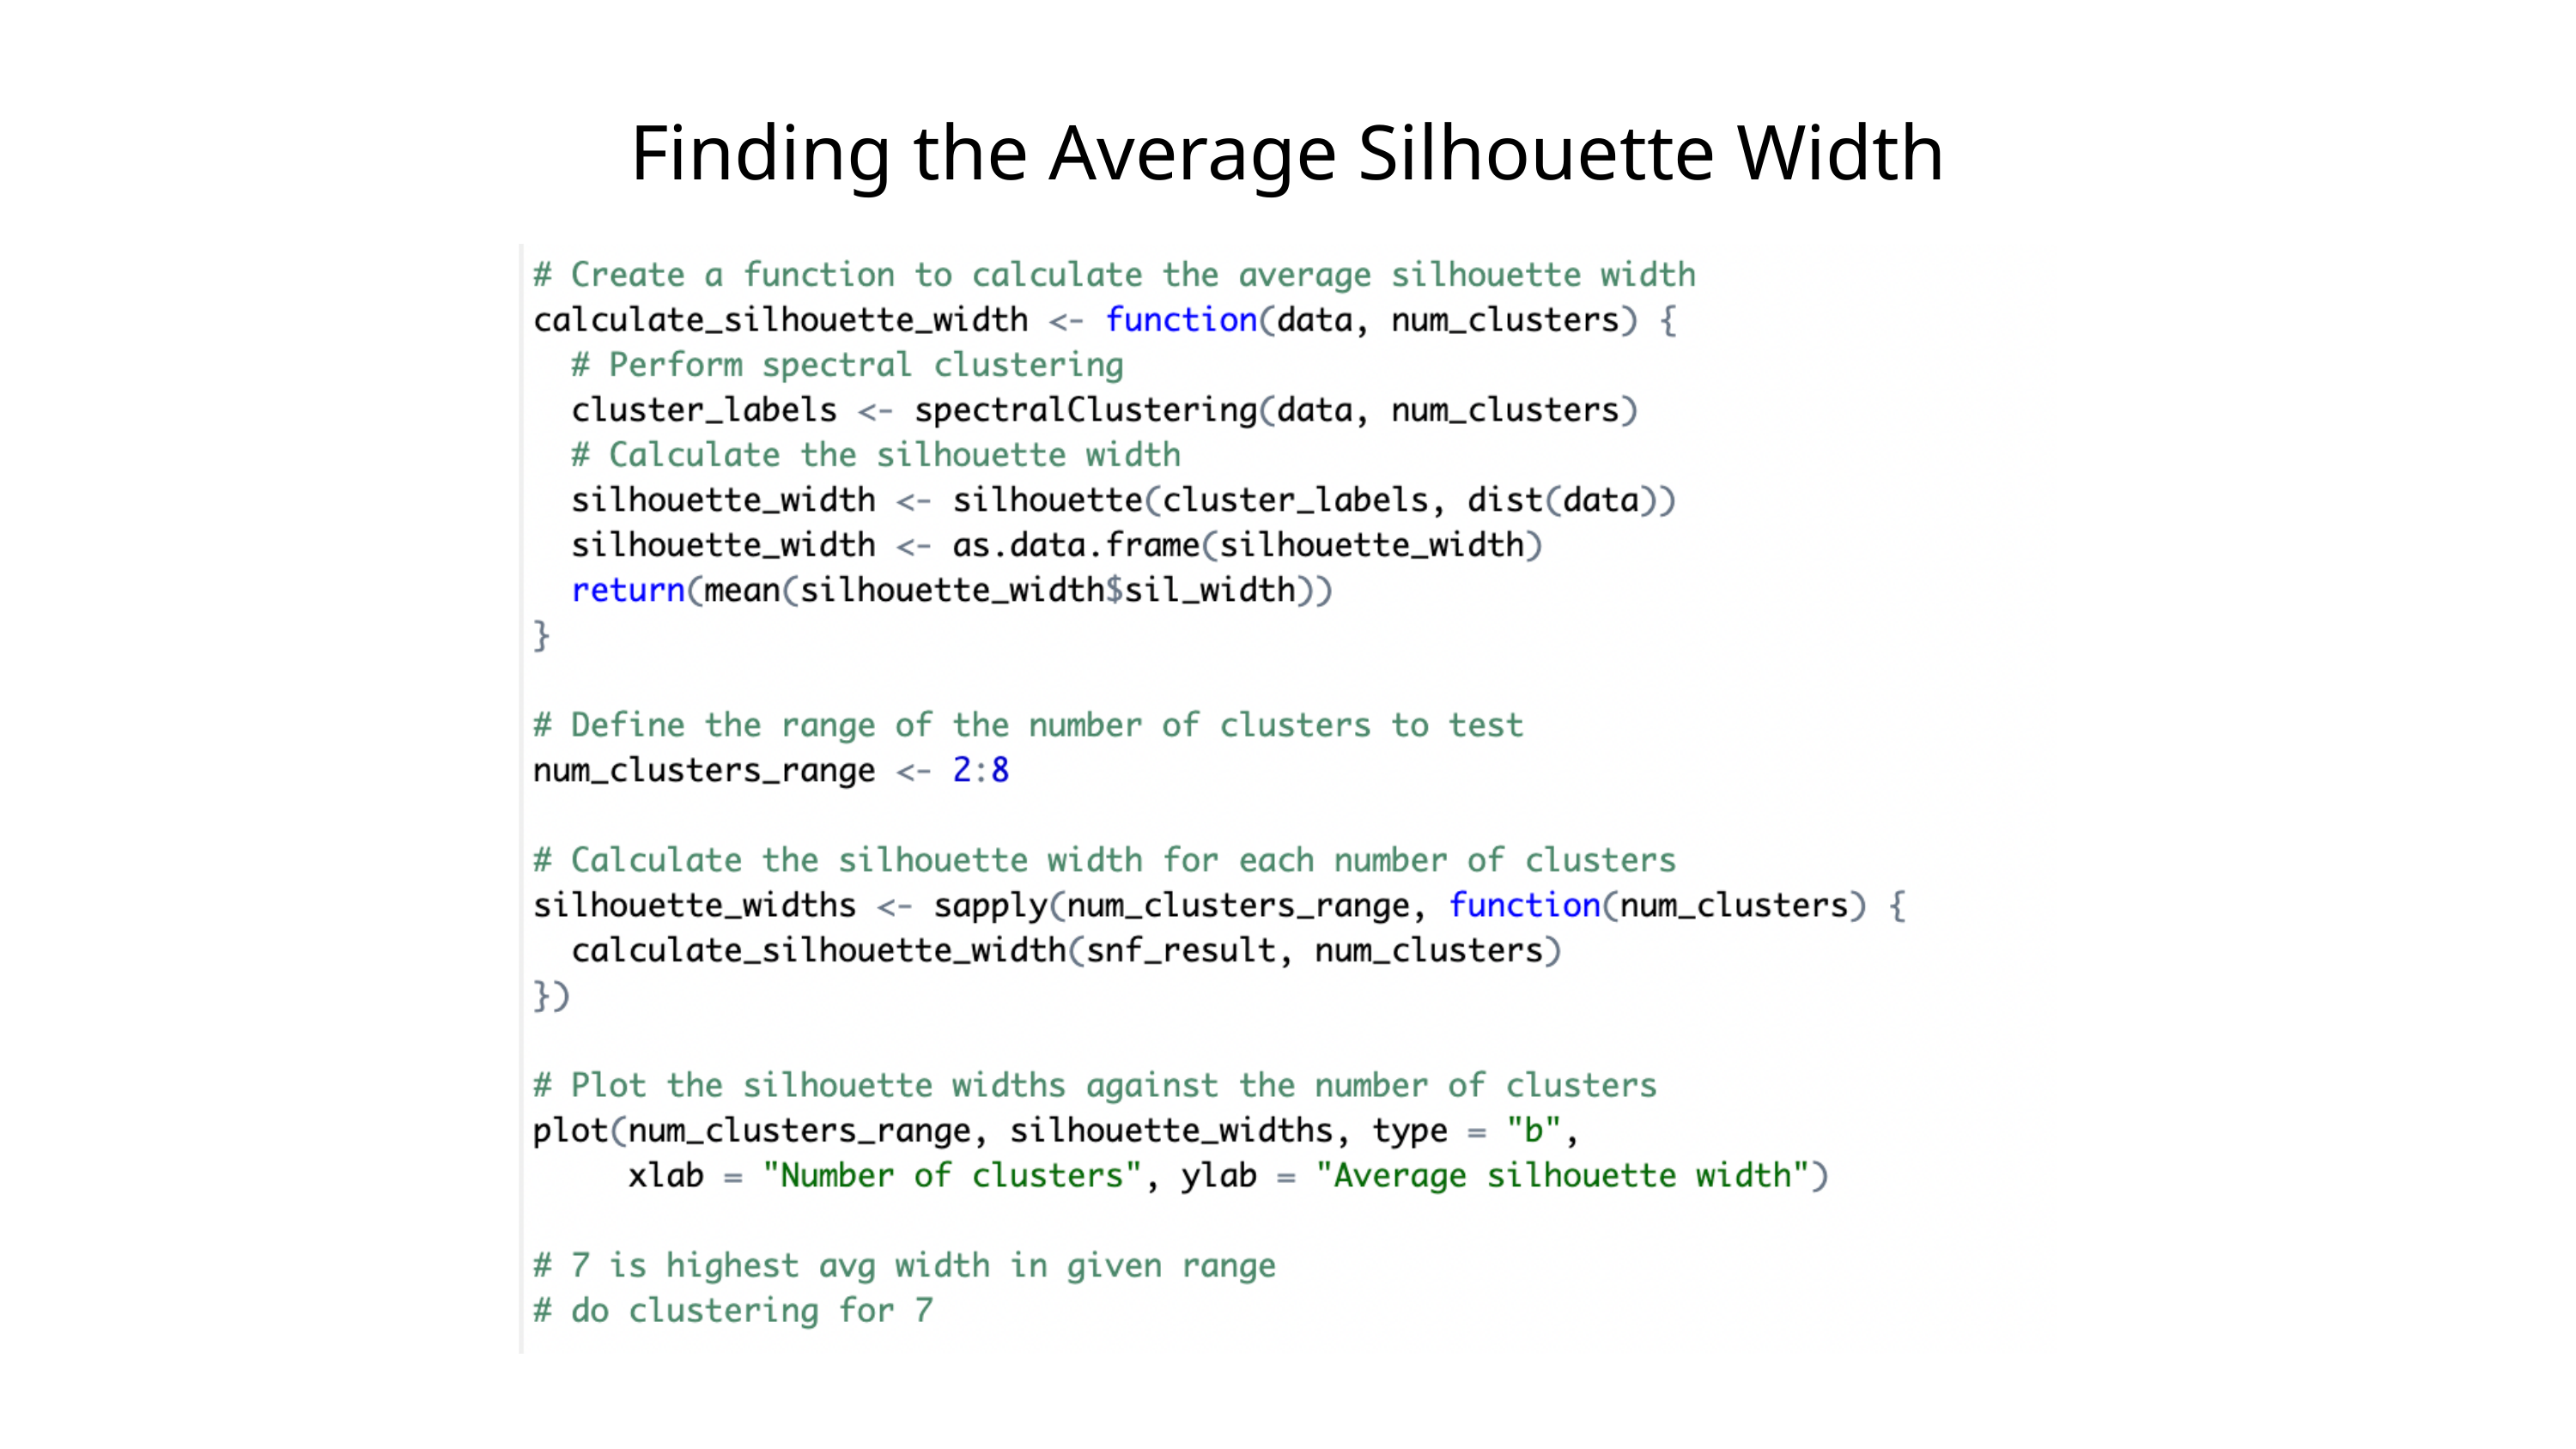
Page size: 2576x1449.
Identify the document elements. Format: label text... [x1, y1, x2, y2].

text_box Finding the Average Silhouette Width [144, 89, 2432, 195]
text_box [519, 244, 2057, 1354]
